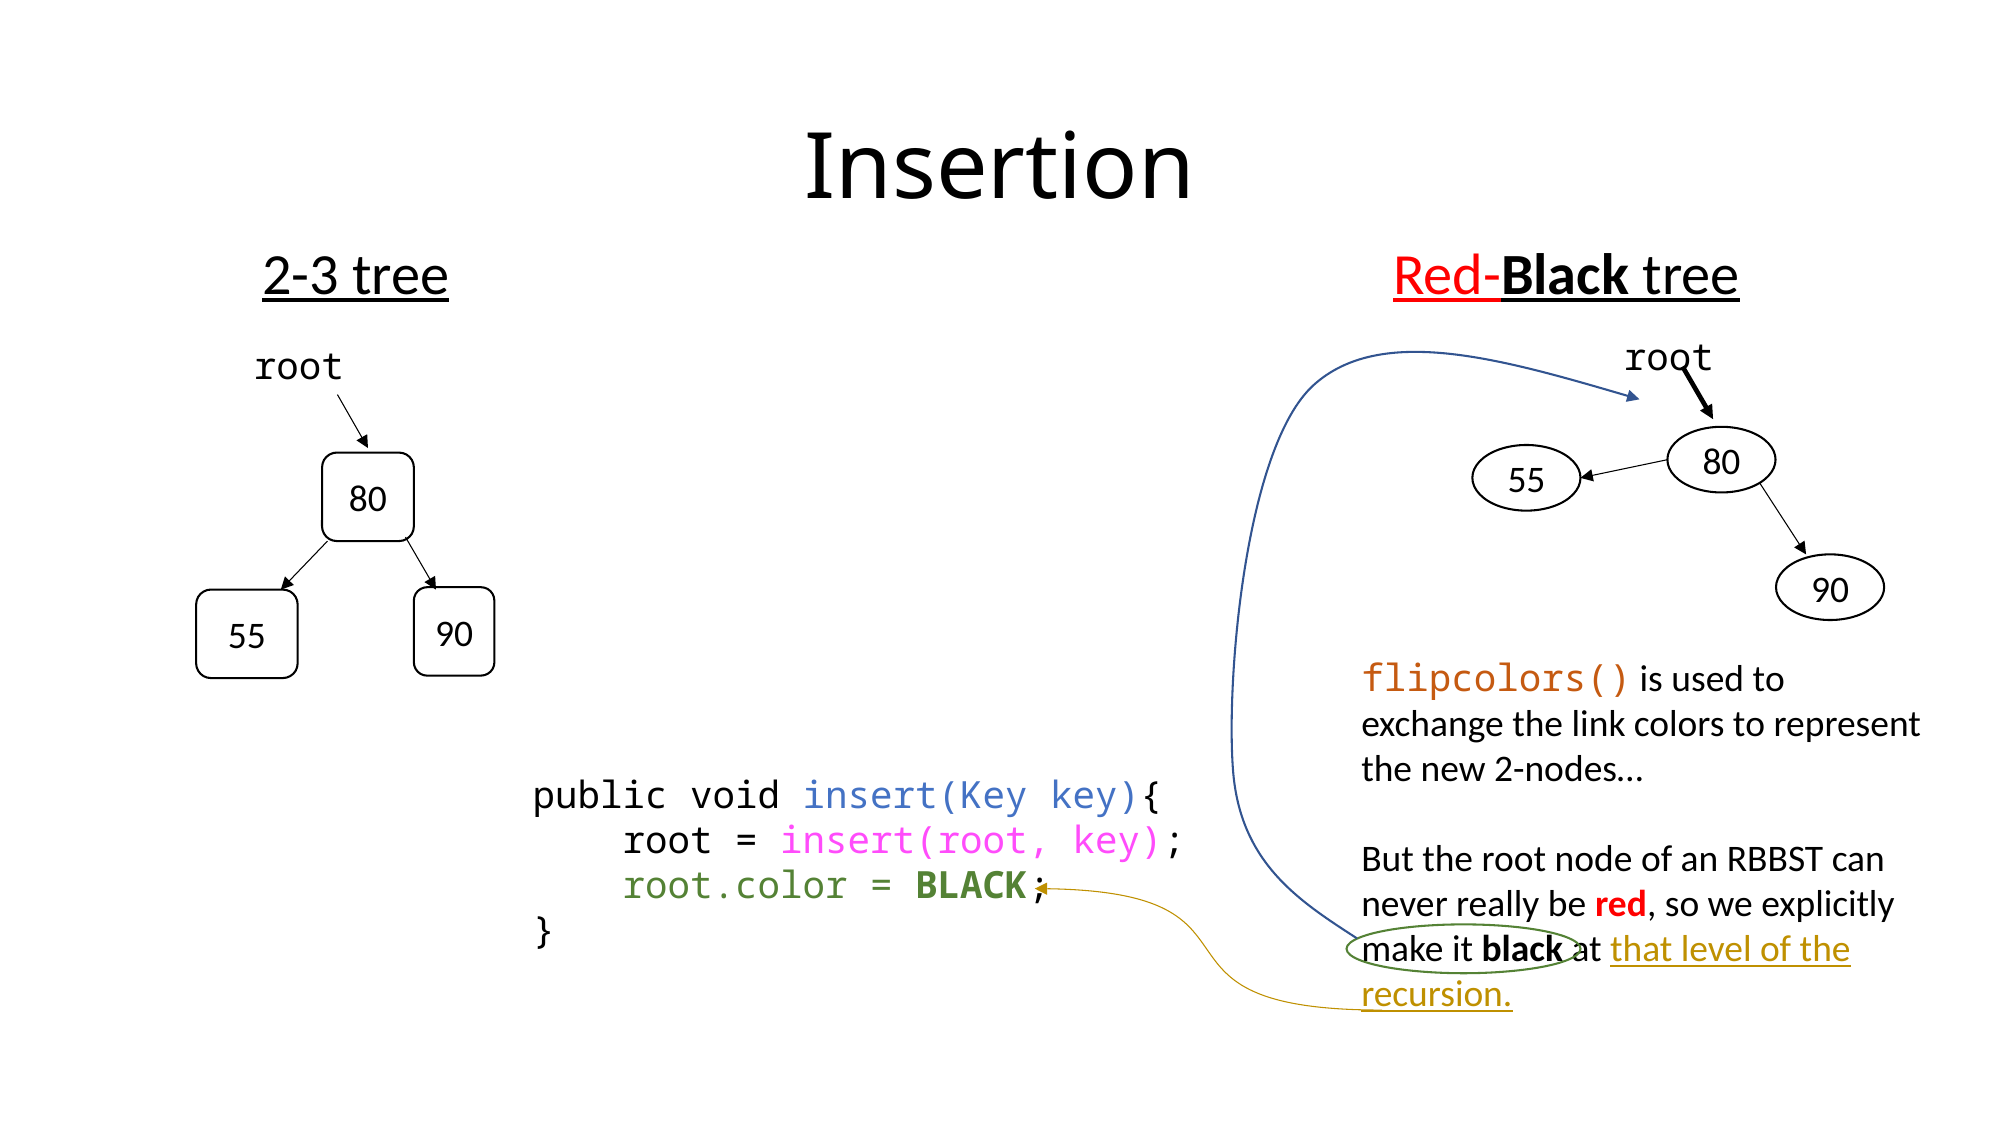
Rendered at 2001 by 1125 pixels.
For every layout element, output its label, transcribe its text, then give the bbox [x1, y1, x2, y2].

text_box 90 [412, 586, 496, 677]
text_box Red-Black tree [1364, 228, 1769, 314]
text_box [1230, 350, 1640, 889]
text_box 2-3 tree [193, 228, 518, 314]
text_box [1682, 366, 1714, 420]
text_box root [238, 334, 436, 395]
text_box 55 [195, 588, 299, 680]
title Insertion [137, 59, 1863, 278]
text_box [280, 541, 328, 590]
text_box root [1609, 325, 1807, 386]
text_box [1383, 923, 1582, 975]
text_box 80 [1666, 425, 1777, 494]
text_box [405, 537, 437, 590]
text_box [1034, 888, 1383, 1011]
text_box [337, 395, 369, 449]
text_box 90 [1774, 553, 1886, 622]
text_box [1580, 459, 1668, 478]
text_box flipcolors() is used to exchange the link colors to represent the new 2-nodes… But the root node of an RBBST can never really be red, so we explicitly make it black at that level of the recursion. [1346, 647, 1940, 1022]
text_box public void insert(Key key){ root = insert(root, key); root.color = BLACK; } [518, 763, 1221, 959]
text_box 80 [320, 451, 415, 543]
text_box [1759, 482, 1807, 555]
